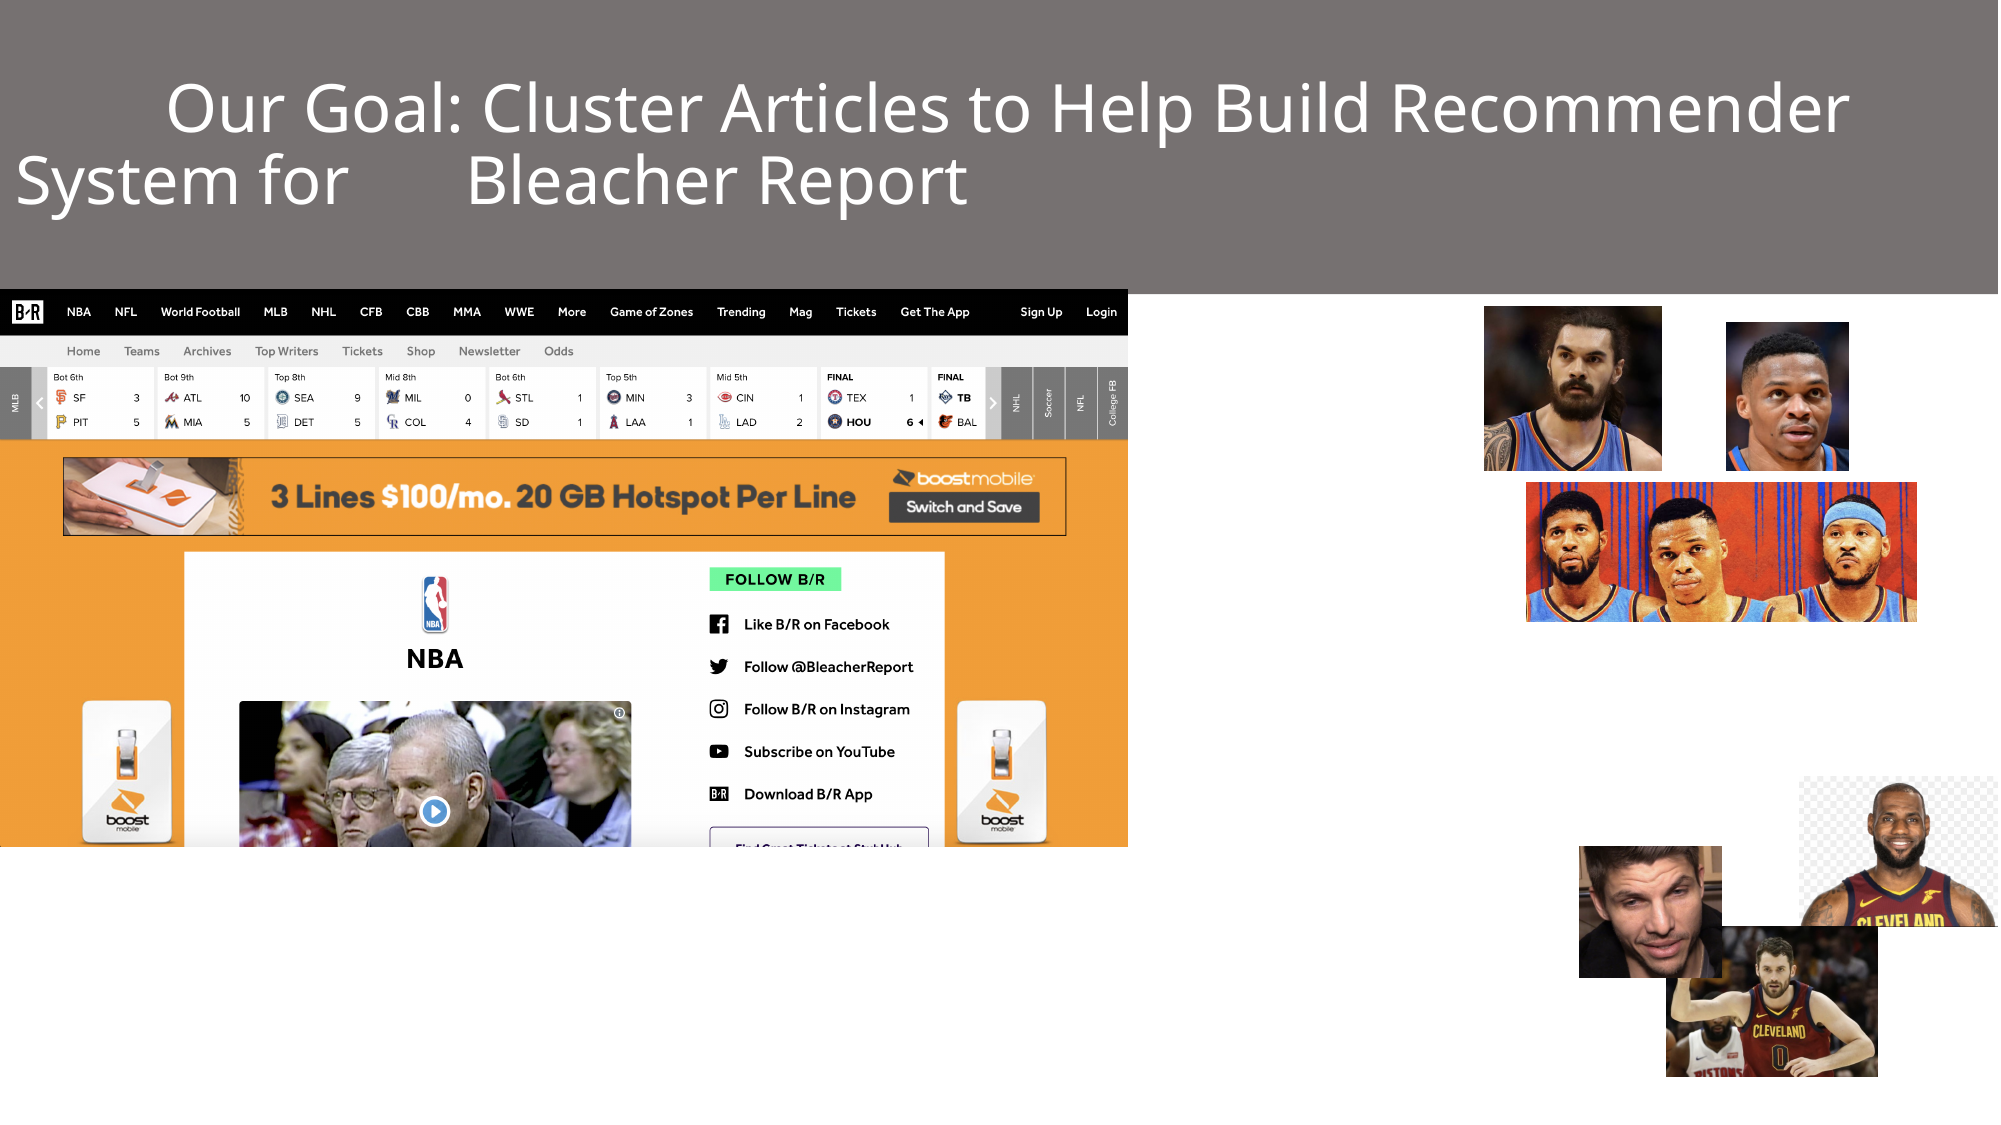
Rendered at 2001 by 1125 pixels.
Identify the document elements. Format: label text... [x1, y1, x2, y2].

picture [0, 289, 1128, 847]
title Our Goal: Cluster Articles to Help Build Recommender System for Bleacher Report [0, 0, 1998, 295]
picture [1484, 306, 1662, 471]
picture [1579, 776, 1998, 1077]
picture [1526, 482, 1917, 622]
picture [1726, 322, 1849, 471]
